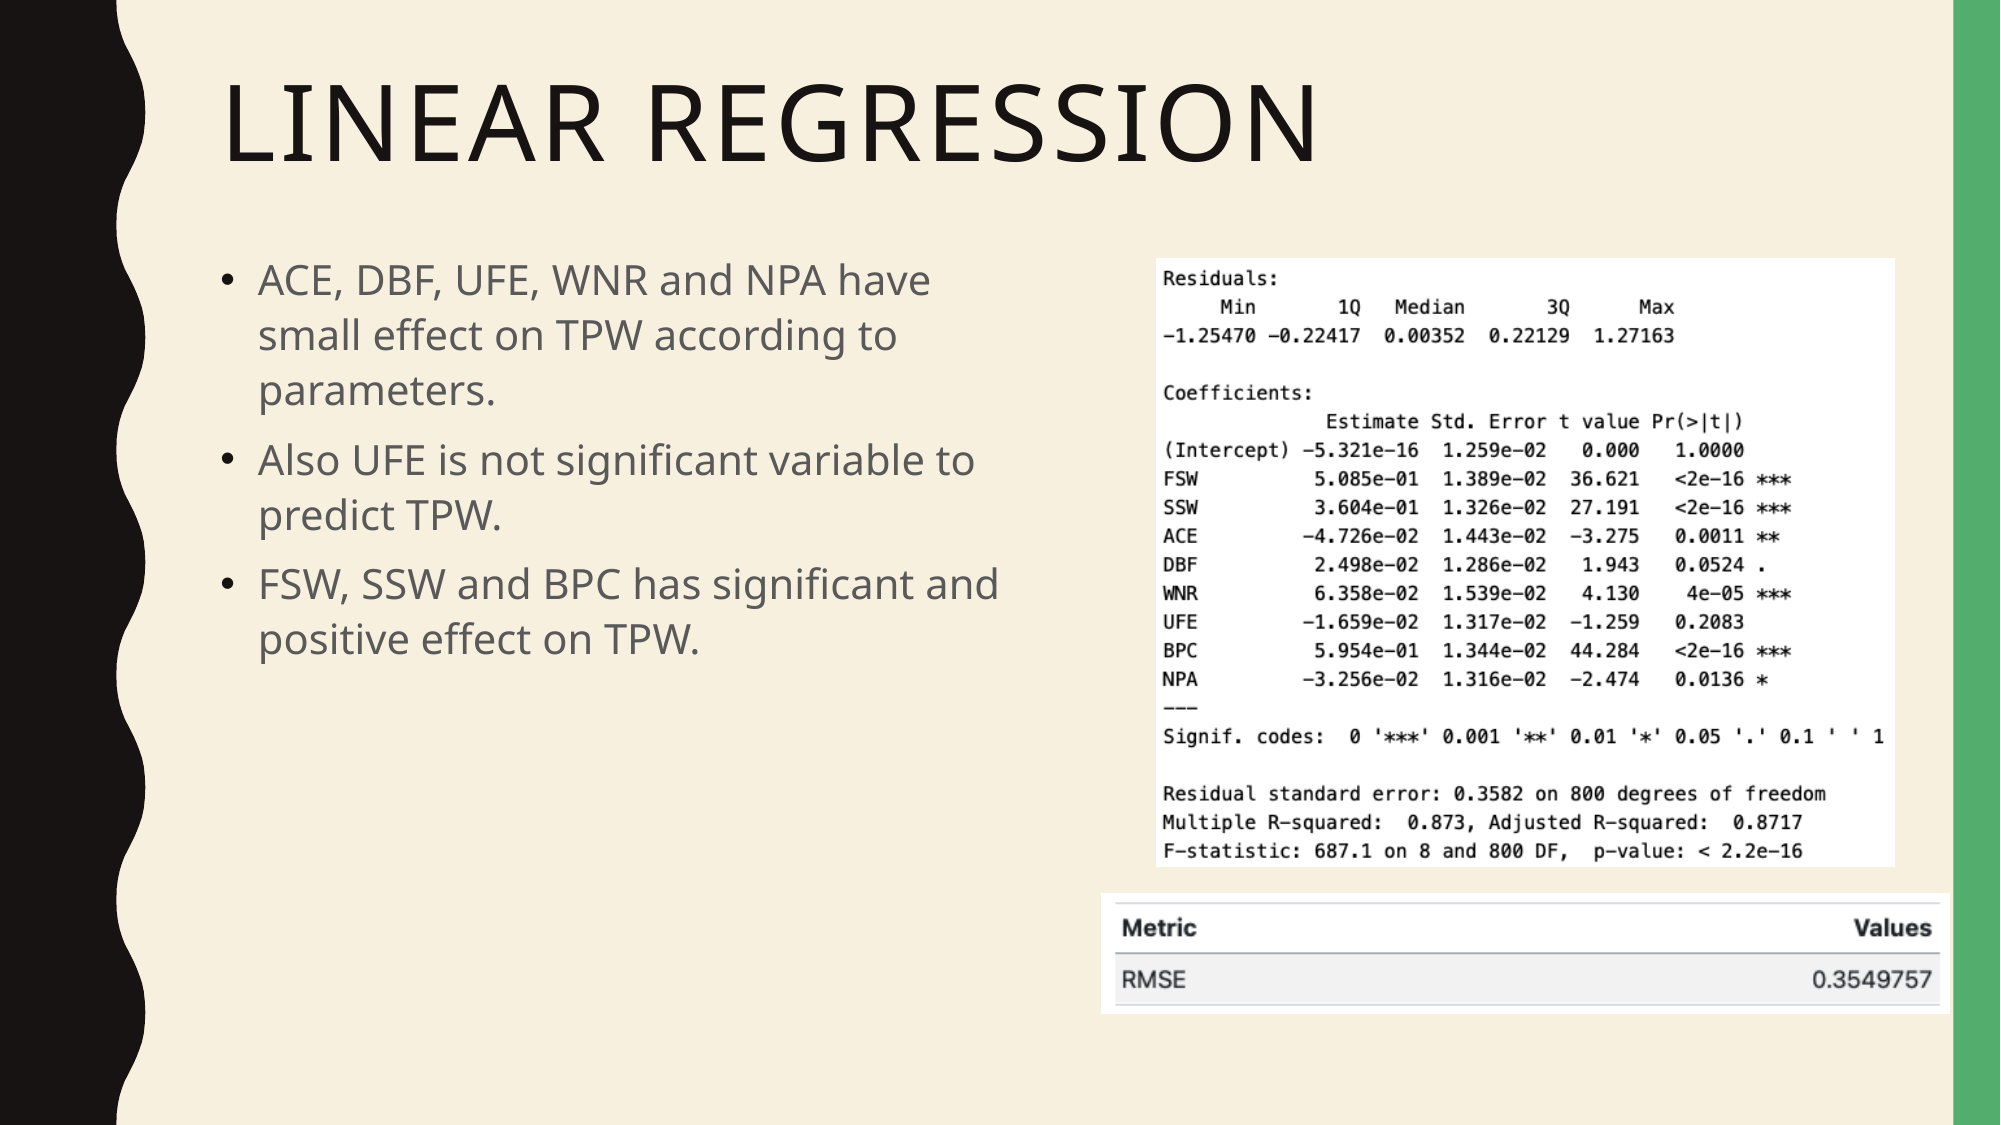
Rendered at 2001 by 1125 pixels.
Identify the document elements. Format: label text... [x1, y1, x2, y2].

picture [1101, 893, 1950, 1014]
title LINEAR REGRESSION [205, 62, 1875, 193]
list ACE, DBF, UFE, WNR and NPA have small effect on TPW according to parameters. Also UFE is not significant variable to predict TPW. FSW, SSW and BPC has significant and positive effect on TPW. [205, 241, 1023, 965]
picture [1156, 258, 1895, 867]
